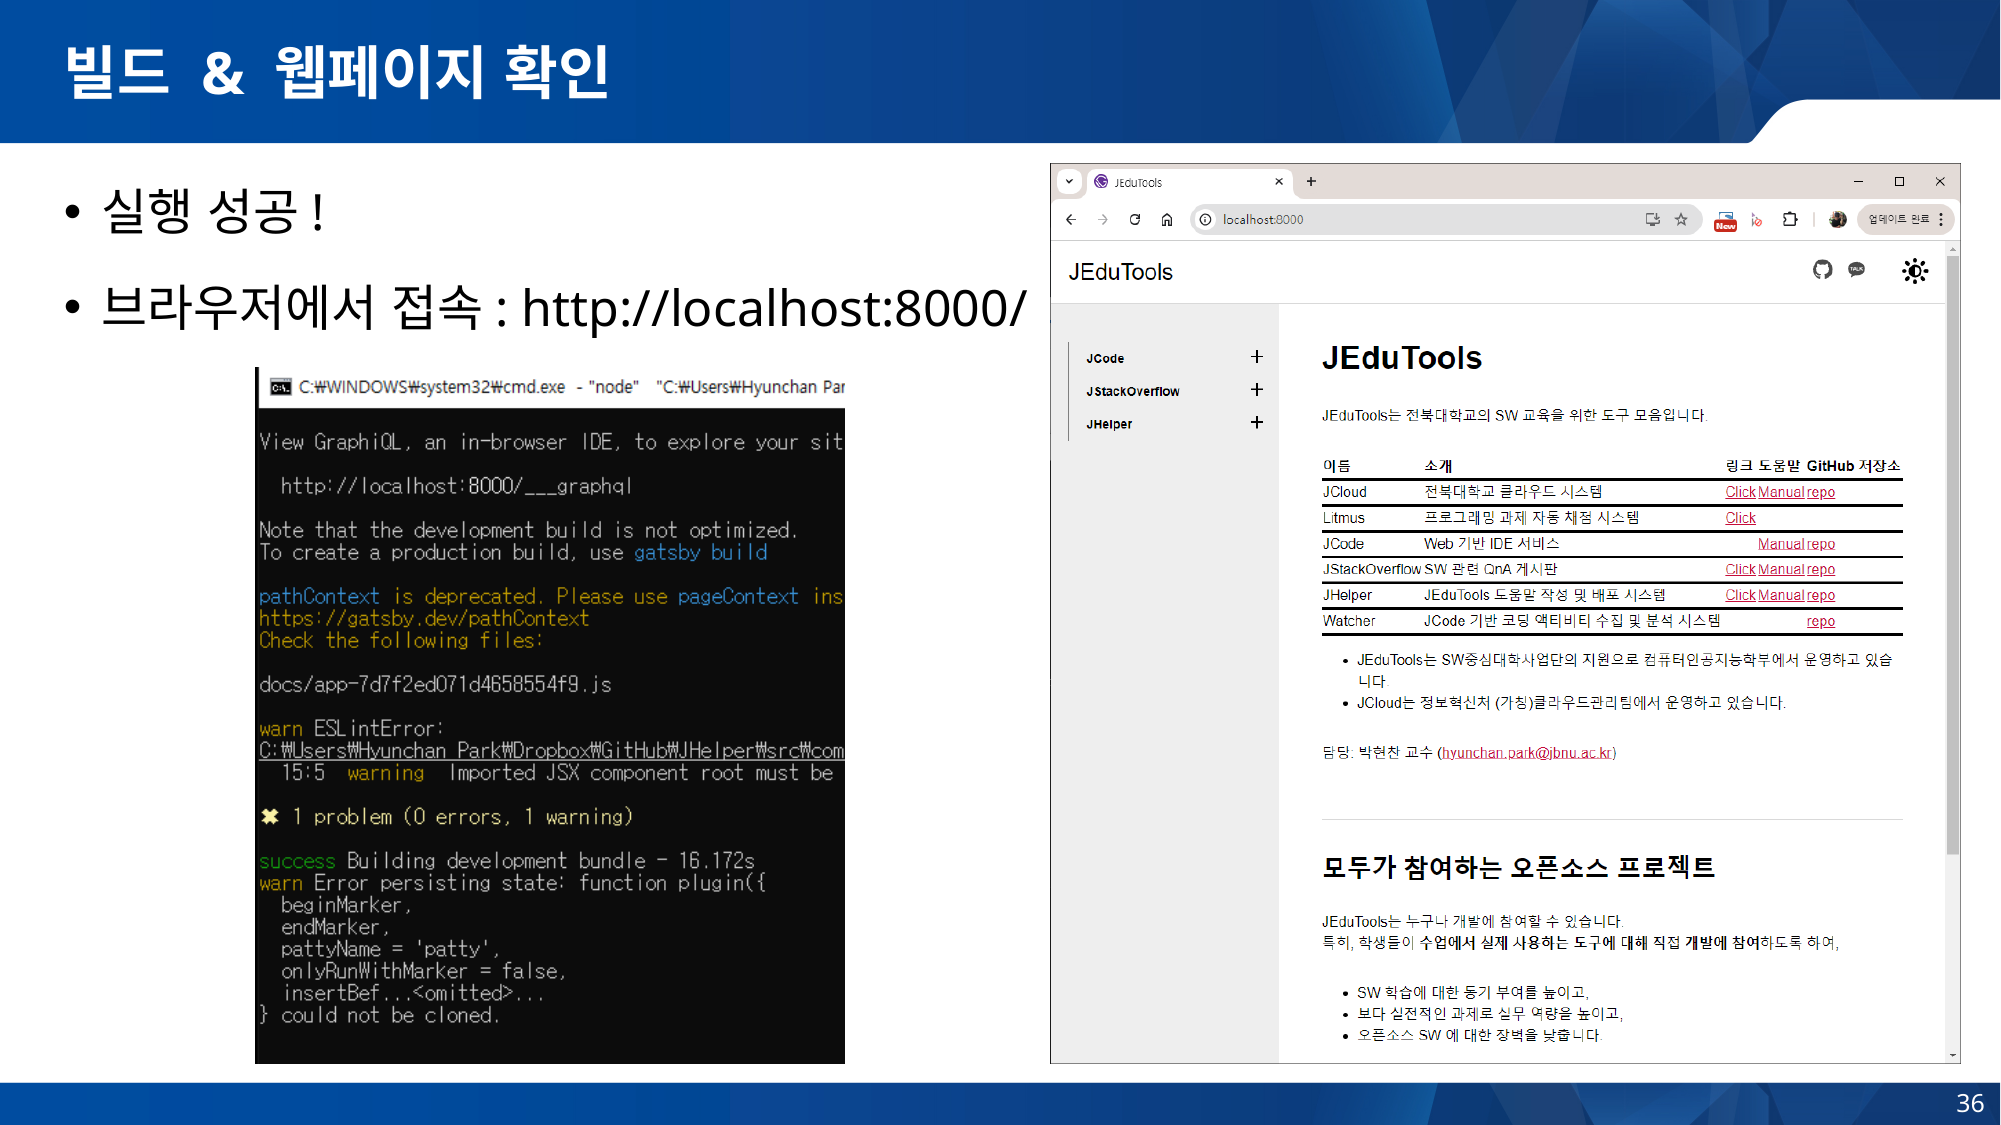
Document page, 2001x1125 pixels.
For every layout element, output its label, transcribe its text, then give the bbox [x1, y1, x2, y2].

picture [0, 0, 2001, 1125]
title 빌드 & 웹페이지 확인 [48, 31, 1961, 120]
list 실행 성공! 브라우저에서 접속: http://localhost:8000/ [48, 158, 1961, 1069]
slide_number 36 [1787, 1084, 2000, 1125]
